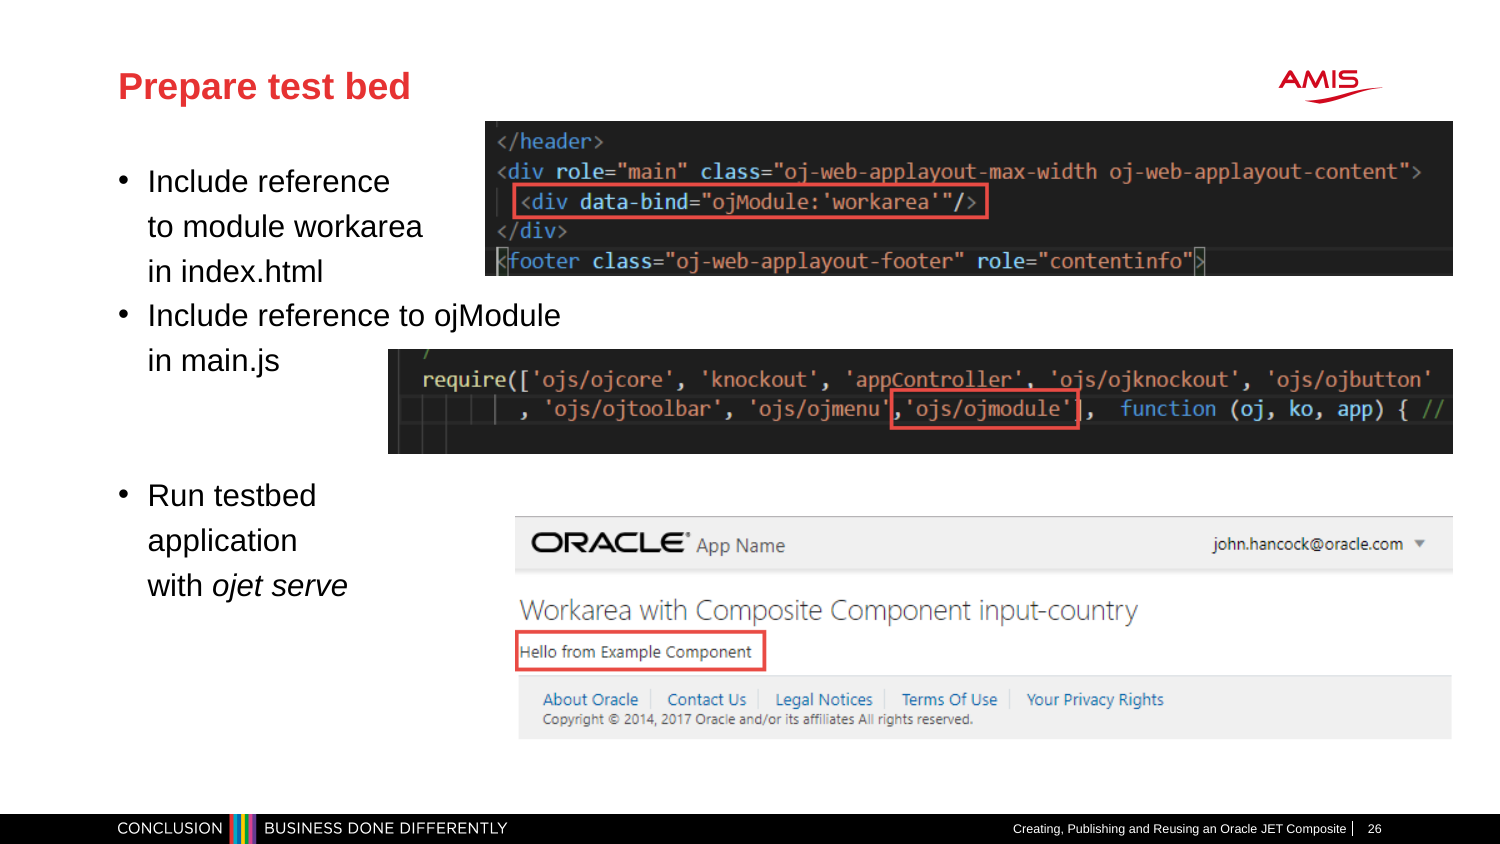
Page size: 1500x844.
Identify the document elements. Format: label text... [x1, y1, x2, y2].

picture [1205, 58, 1388, 106]
title Prepare test bed [118, 47, 1205, 130]
picture [239, 814, 1500, 844]
picture [0, 814, 236, 844]
list Include reference to module workarea in index.html Include reference to ojModule in main.js Run testbed application with ojet serve [118, 153, 1205, 774]
slide_number 26 [1358, 820, 1382, 839]
picture [485, 121, 1453, 276]
picture [515, 516, 1453, 748]
footer Creating, Publishing and Reusing an Oracle JET Composite [814, 820, 1347, 839]
picture [388, 349, 1453, 454]
